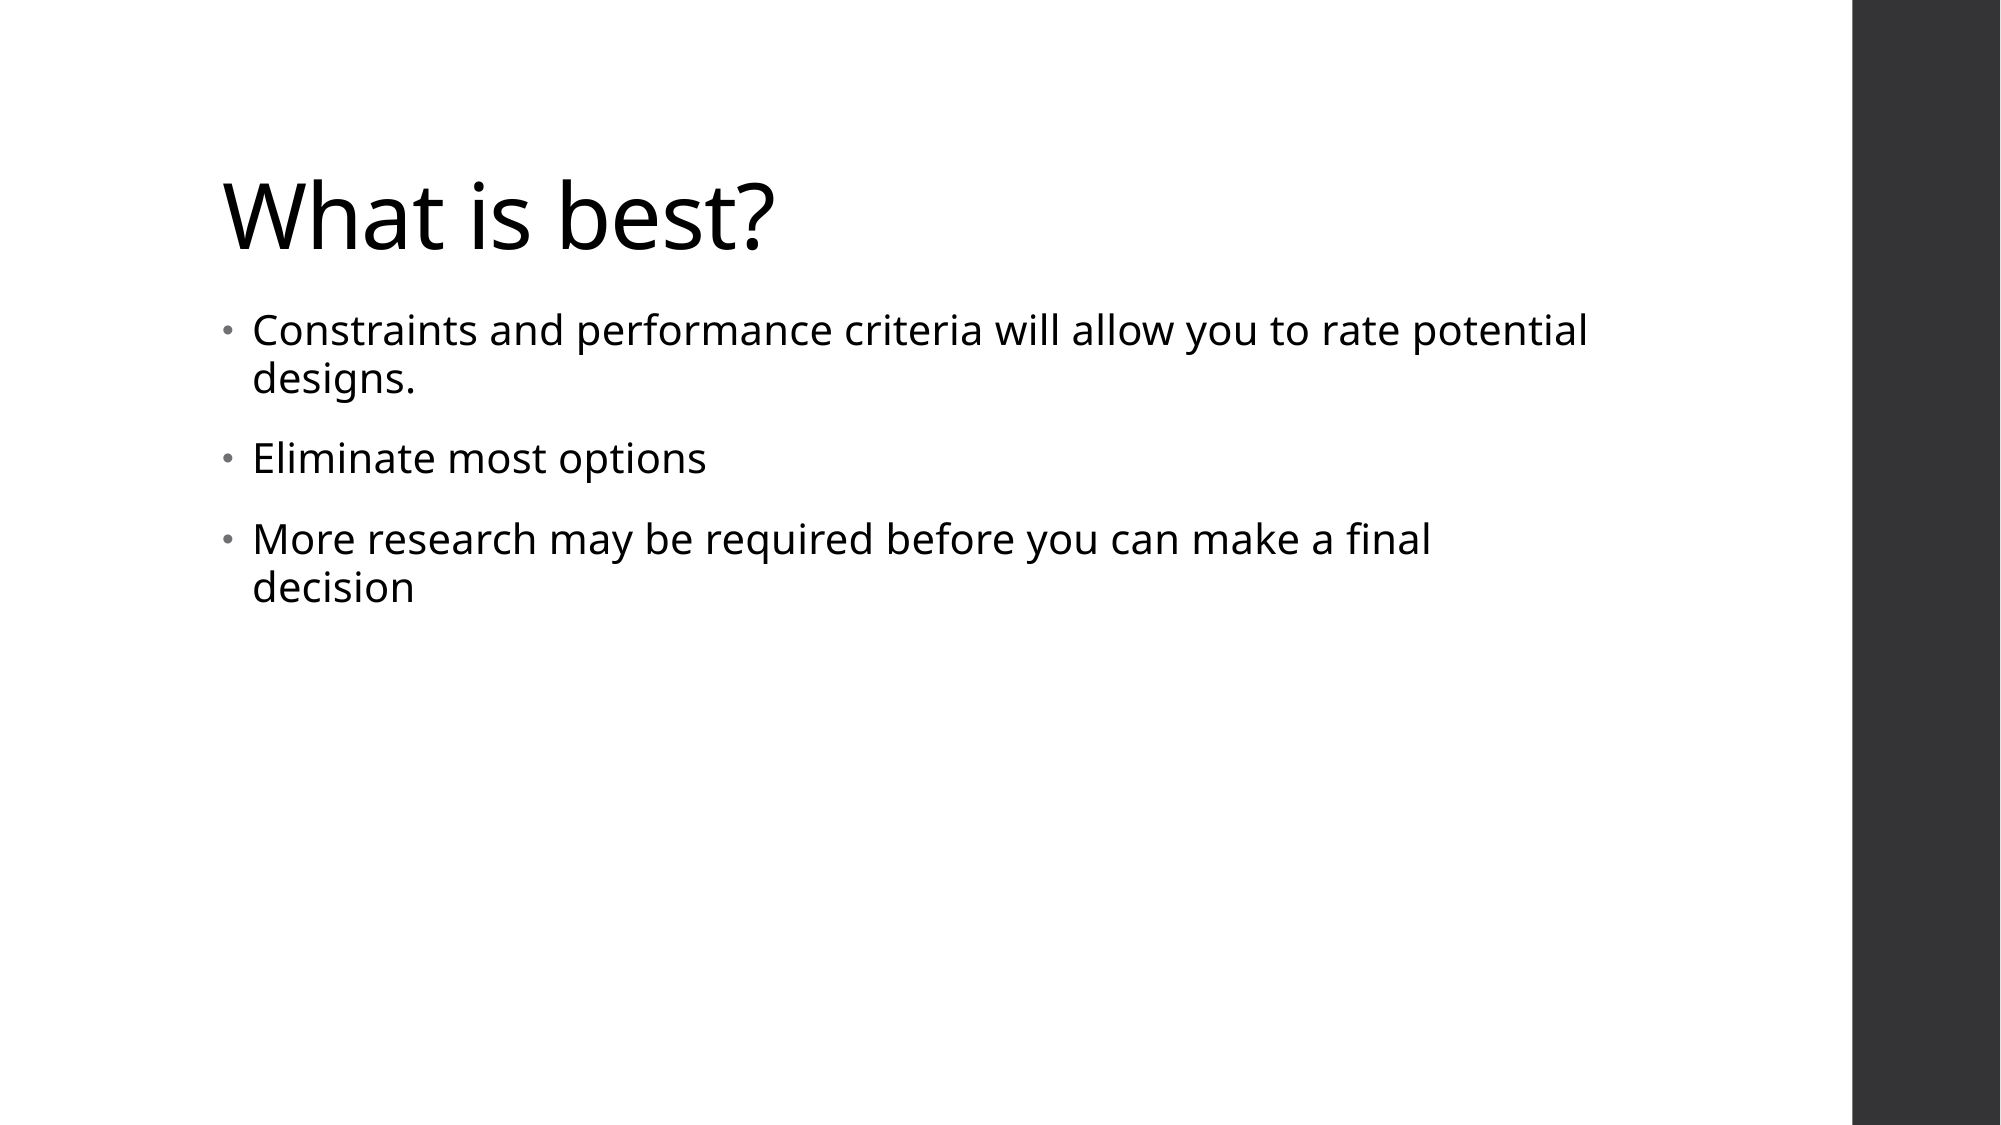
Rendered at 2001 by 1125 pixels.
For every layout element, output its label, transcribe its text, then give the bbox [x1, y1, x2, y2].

title What is best? [206, 60, 1797, 278]
list Constraints and performance criteria will allow you to rate potential designs. Eliminate most options More research may be required before you can make a final decision [206, 299, 1617, 1014]
